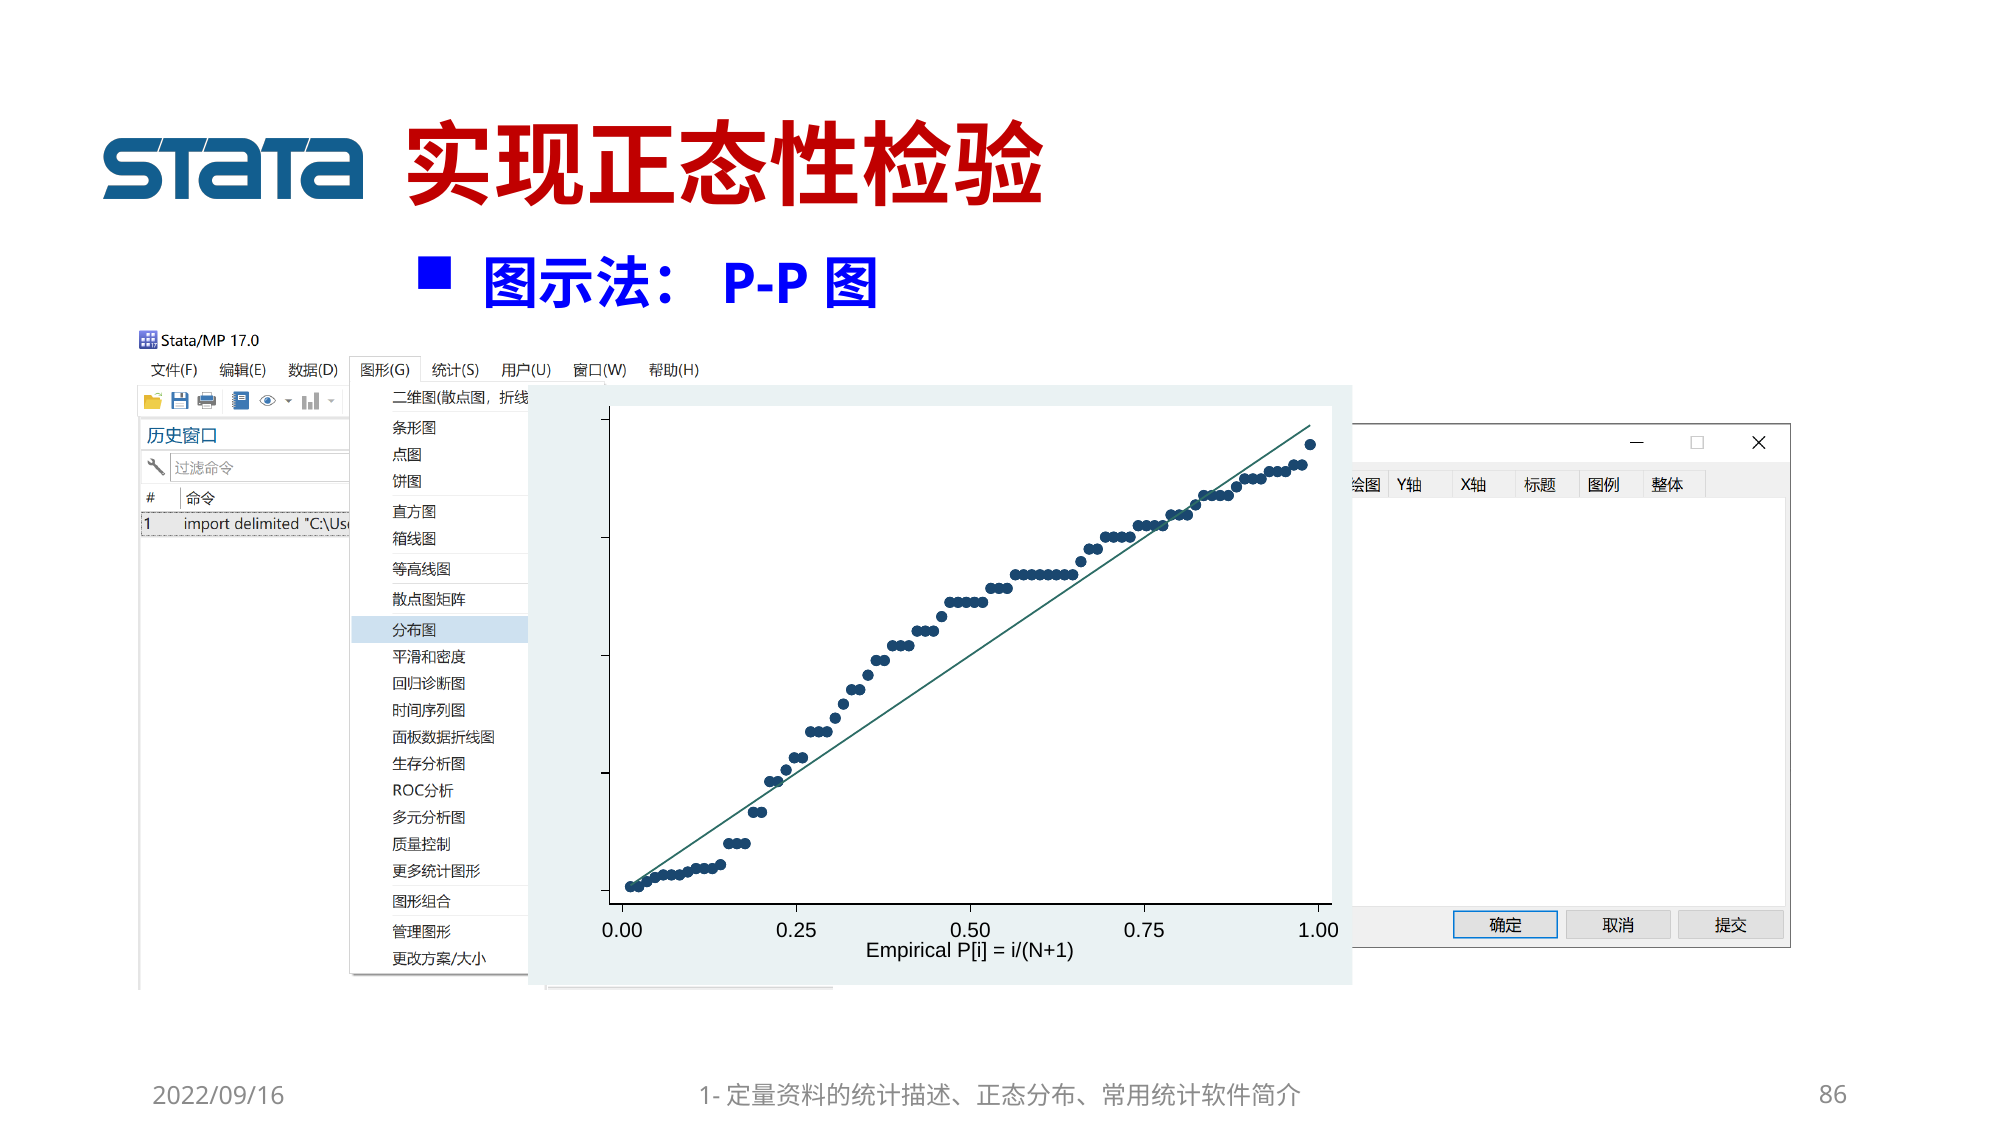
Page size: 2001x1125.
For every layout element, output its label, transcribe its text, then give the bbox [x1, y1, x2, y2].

text_box 图示法：P-P图 [398, 205, 1941, 327]
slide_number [137, 1065, 588, 1125]
title 实现正态性检验 [137, 59, 1863, 278]
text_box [137, 326, 1791, 990]
picture [527, 385, 1353, 986]
footer 1-定量资料的统计描述、正态分布、常用统计软件简介 [644, 1065, 1356, 1125]
picture [103, 138, 363, 199]
slide_number 86 [1412, 1065, 1863, 1125]
